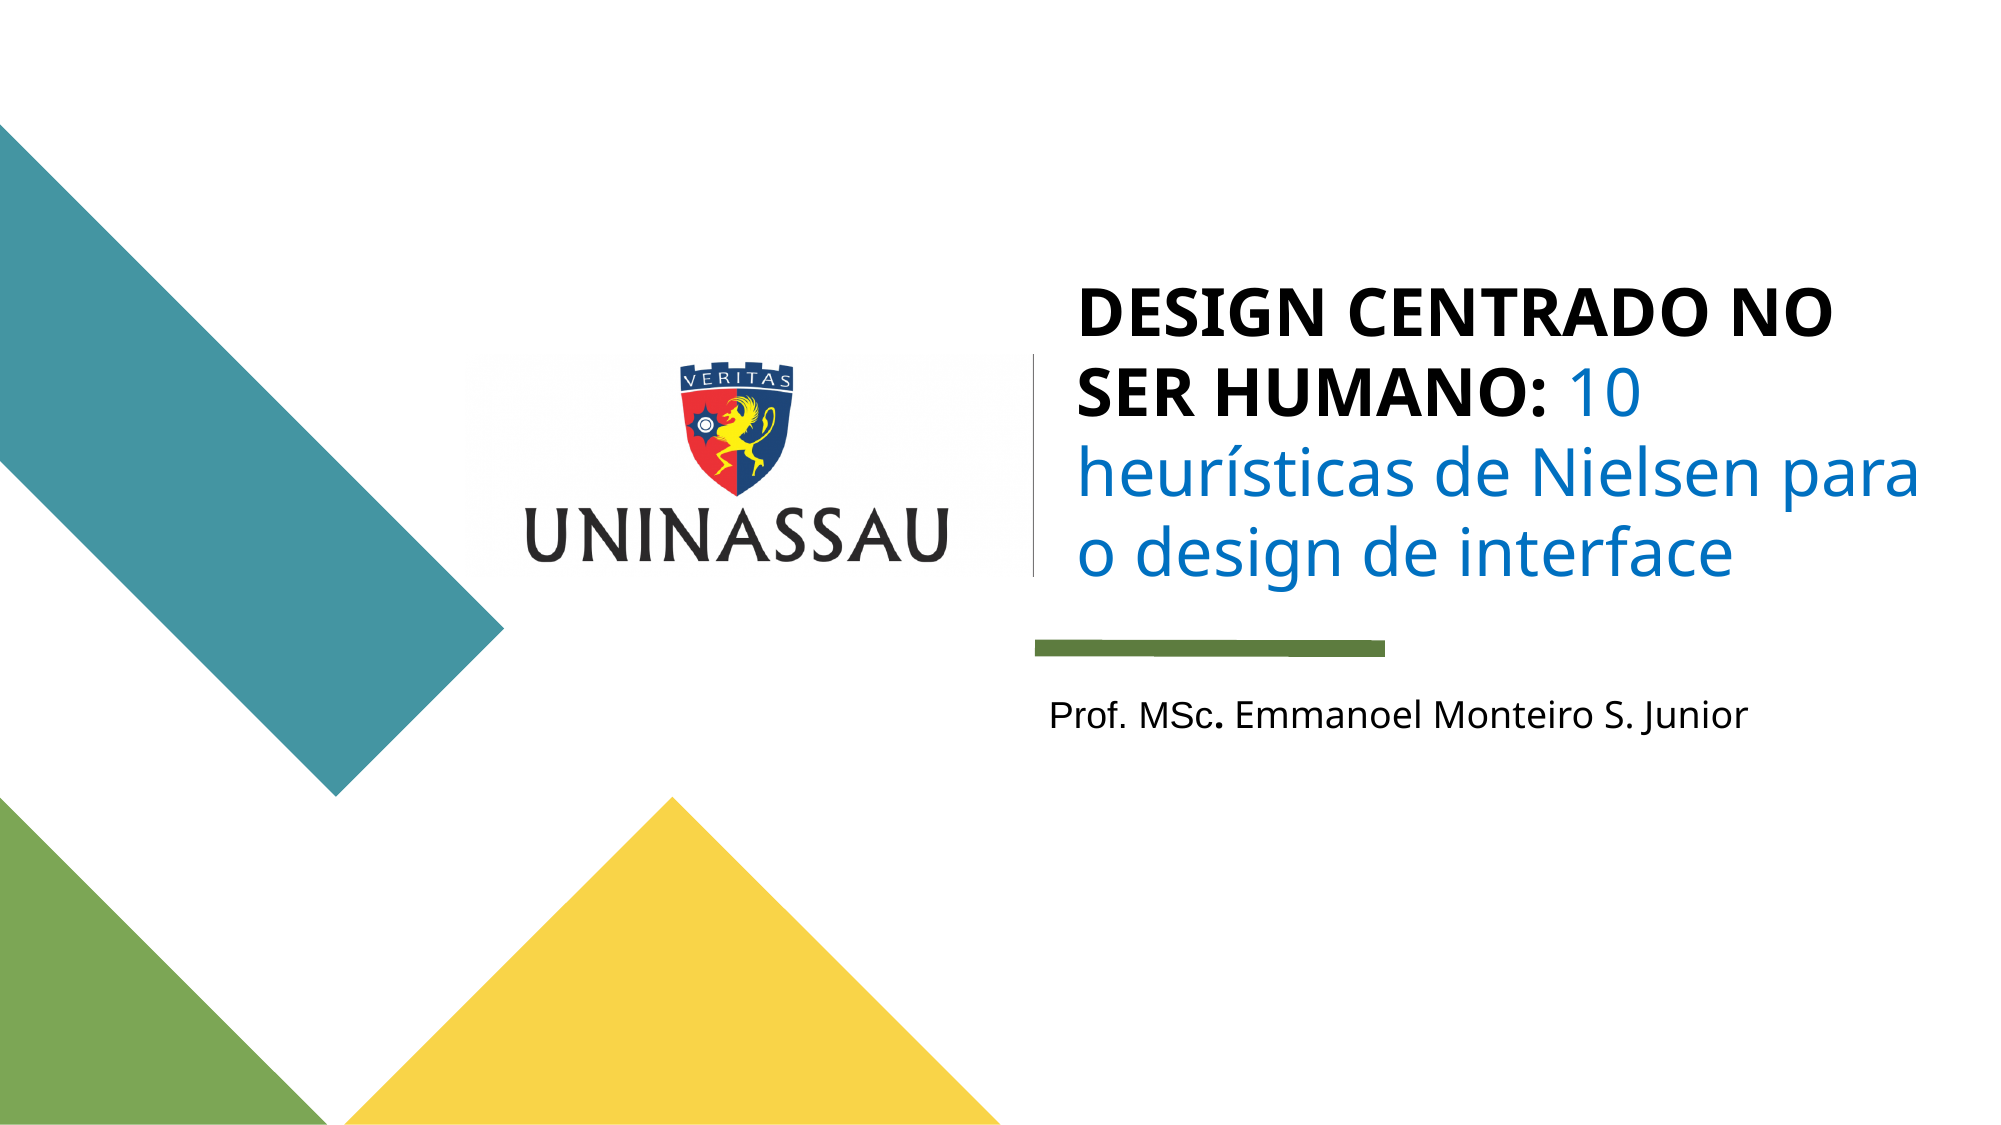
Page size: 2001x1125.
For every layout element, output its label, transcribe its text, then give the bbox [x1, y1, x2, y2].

picture [465, 354, 1035, 578]
title DESIGN CENTRADO NO SER HUMANO: 10 heurísticas de Nielsen para o design de interface [1076, 312, 1946, 590]
text_box Prof. MSc. Emmanoel Monteiro S. Junior [1033, 683, 1863, 744]
